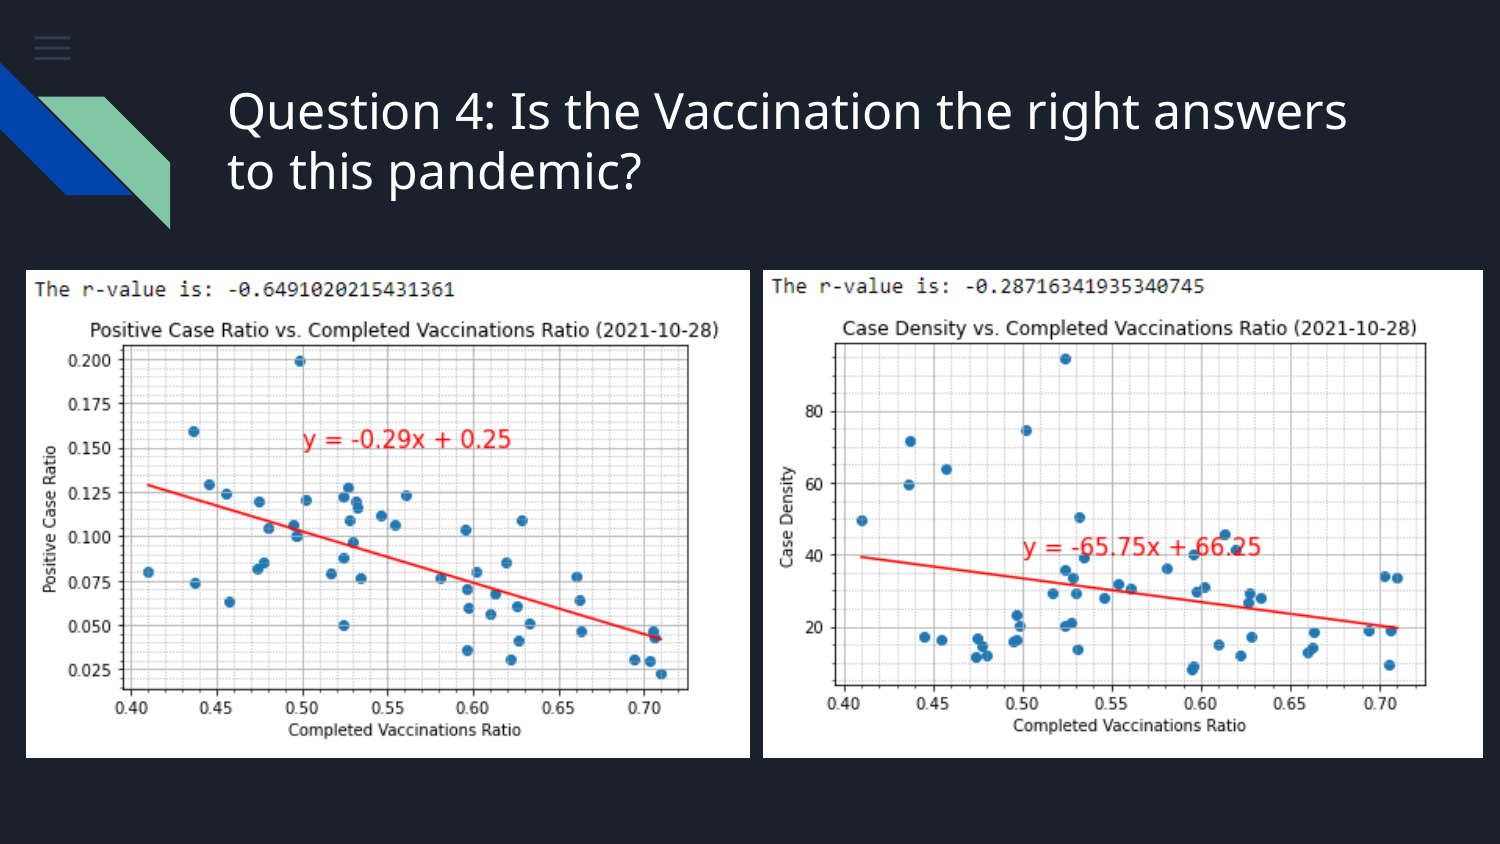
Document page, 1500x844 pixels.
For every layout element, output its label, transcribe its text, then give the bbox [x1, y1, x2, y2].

title Question 4: Is the Vaccination the right answers to this pandemic? [212, 64, 1368, 215]
picture [26, 270, 751, 759]
picture [763, 270, 1483, 759]
